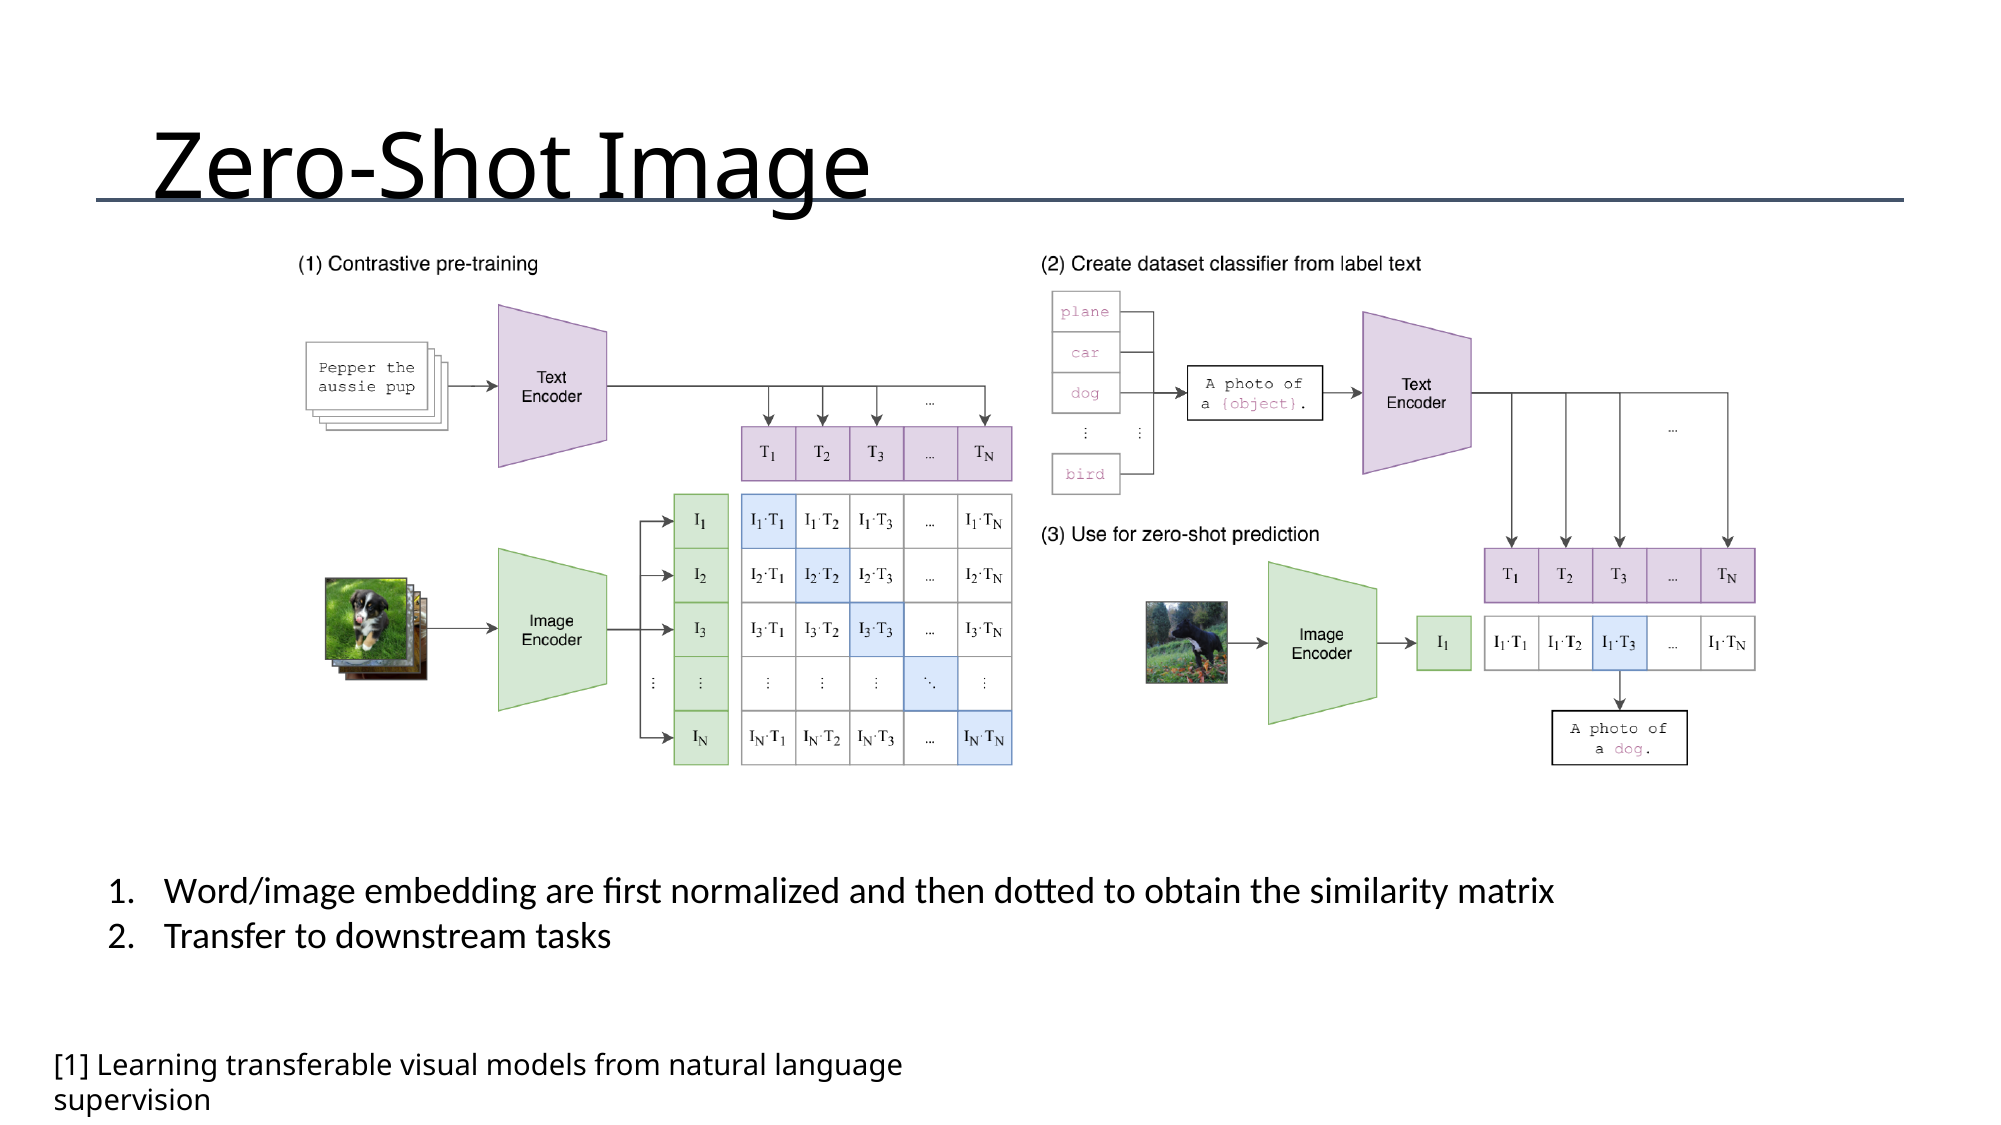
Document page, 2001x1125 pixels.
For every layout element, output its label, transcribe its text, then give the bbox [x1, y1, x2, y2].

text_box [1] Learning transferable visual models from natural language supervision [38, 1039, 993, 1124]
text_box Word/image embedding are first normalized and then dotted to obtain the similarity matrix Transfer to downstream tasks [92, 858, 1785, 964]
title Zero-Shot Image [137, 59, 1863, 278]
picture [262, 239, 1785, 801]
